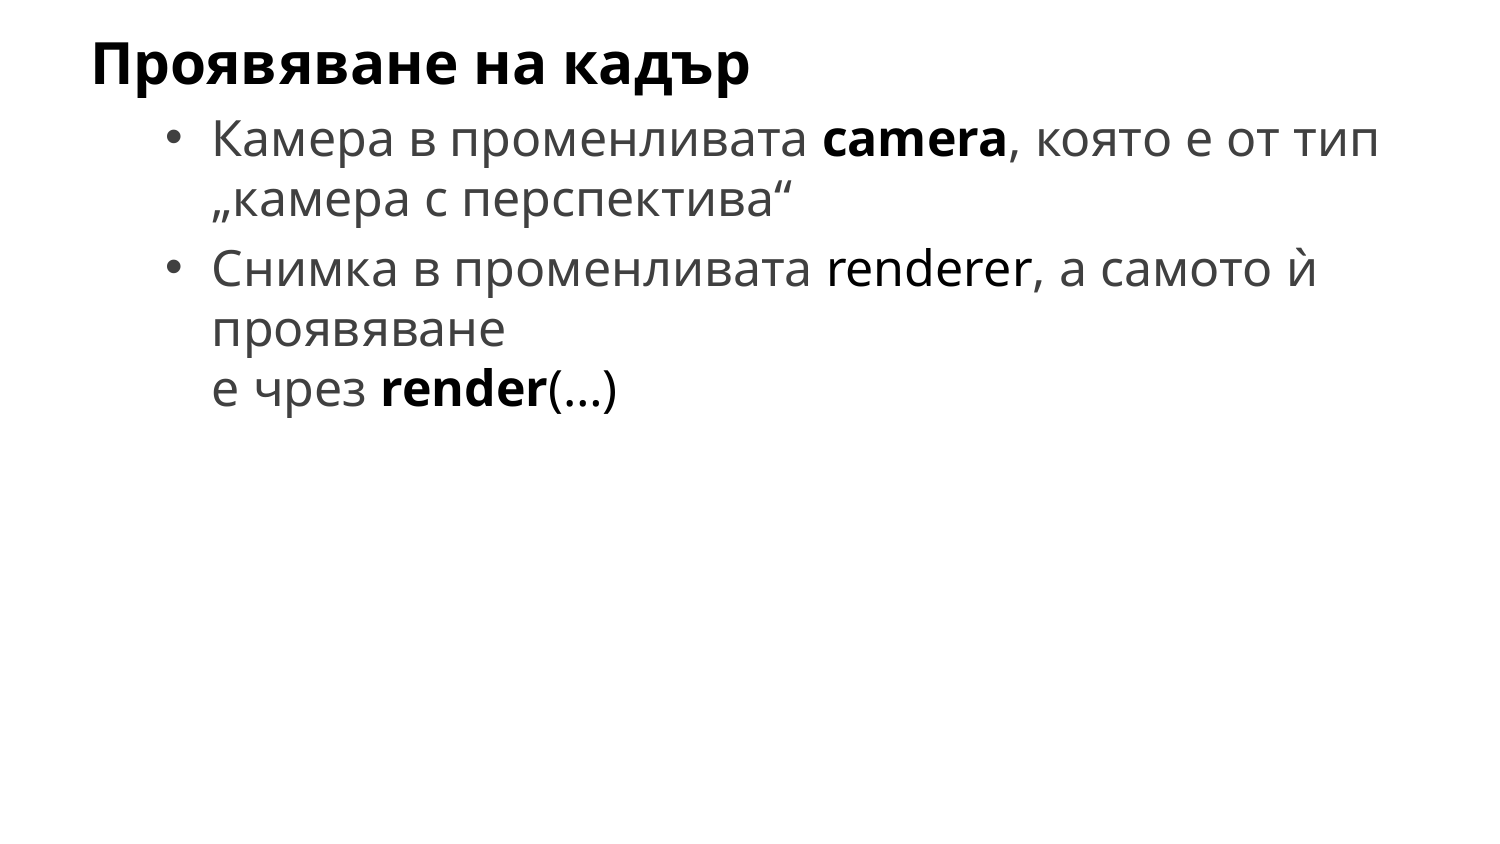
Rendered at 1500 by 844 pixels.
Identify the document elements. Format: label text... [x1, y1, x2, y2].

list Проявяване на кадър Камера в променливата camera, която е от тип „камера с перспектива“ Снимка в променливата renderer, а самото ѝ проявяване е чрез render(…) [75, 18, 1500, 826]
